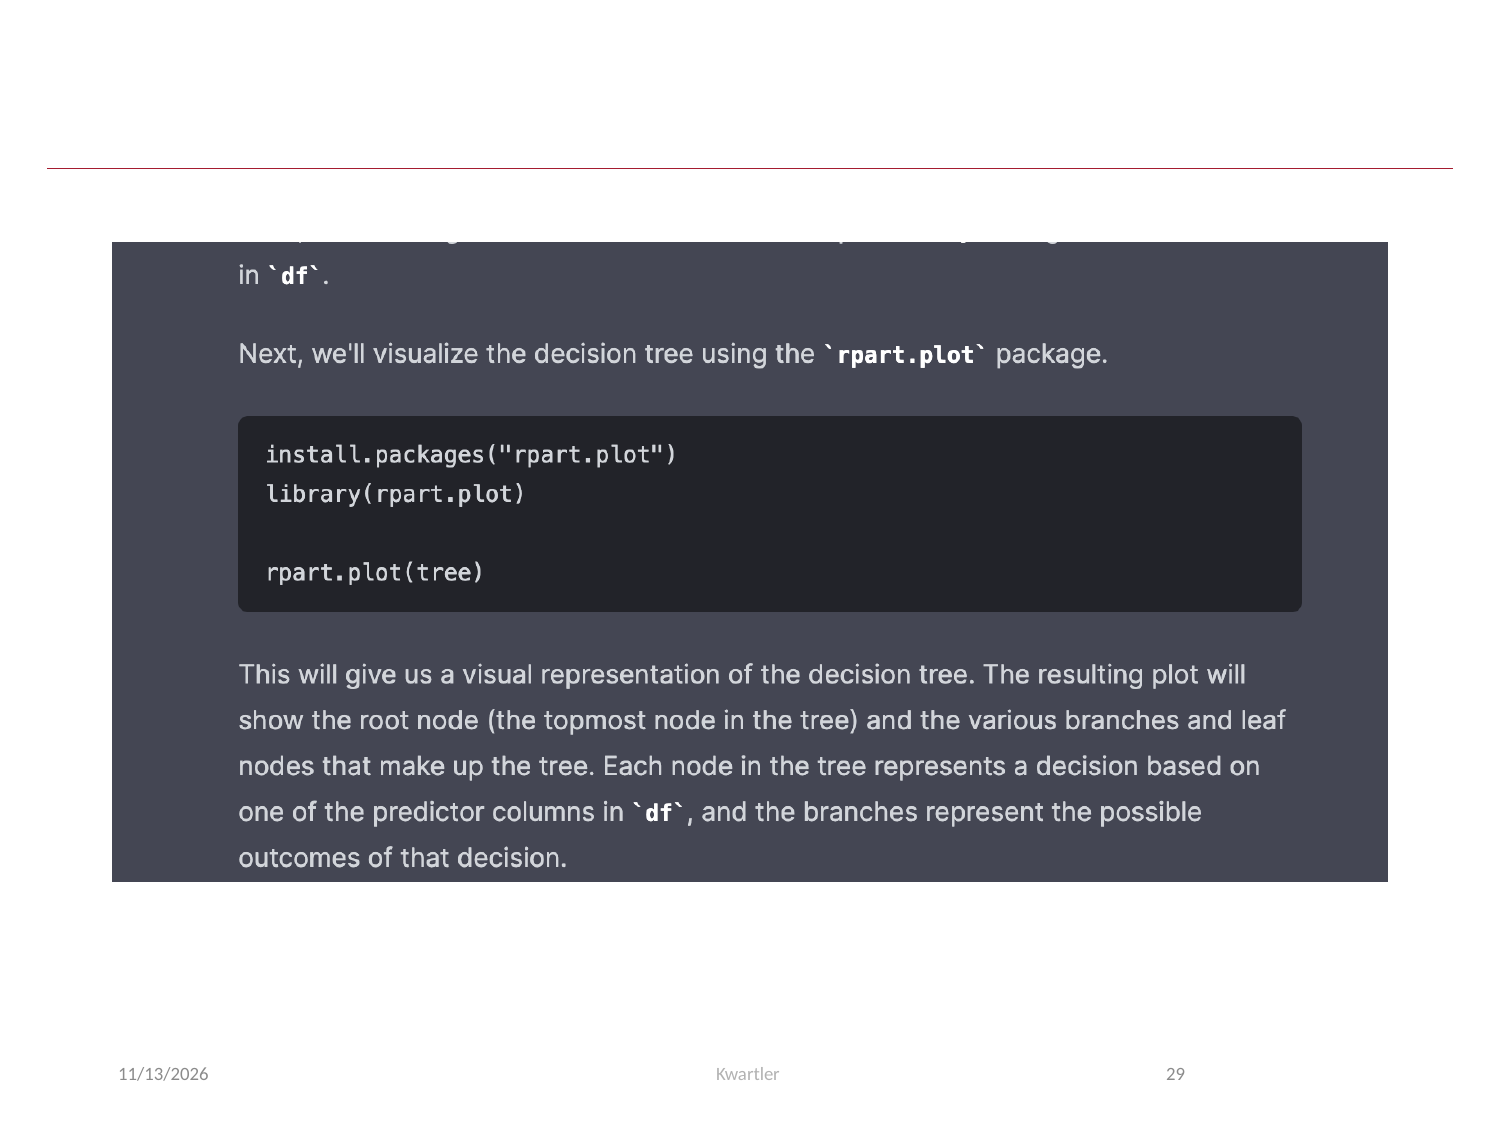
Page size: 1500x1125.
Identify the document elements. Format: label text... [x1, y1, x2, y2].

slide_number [103, 1042, 441, 1103]
picture [112, 242, 1388, 883]
footer Kwartler [496, 1042, 1004, 1103]
slide_number 29 [1059, 1042, 1200, 1103]
